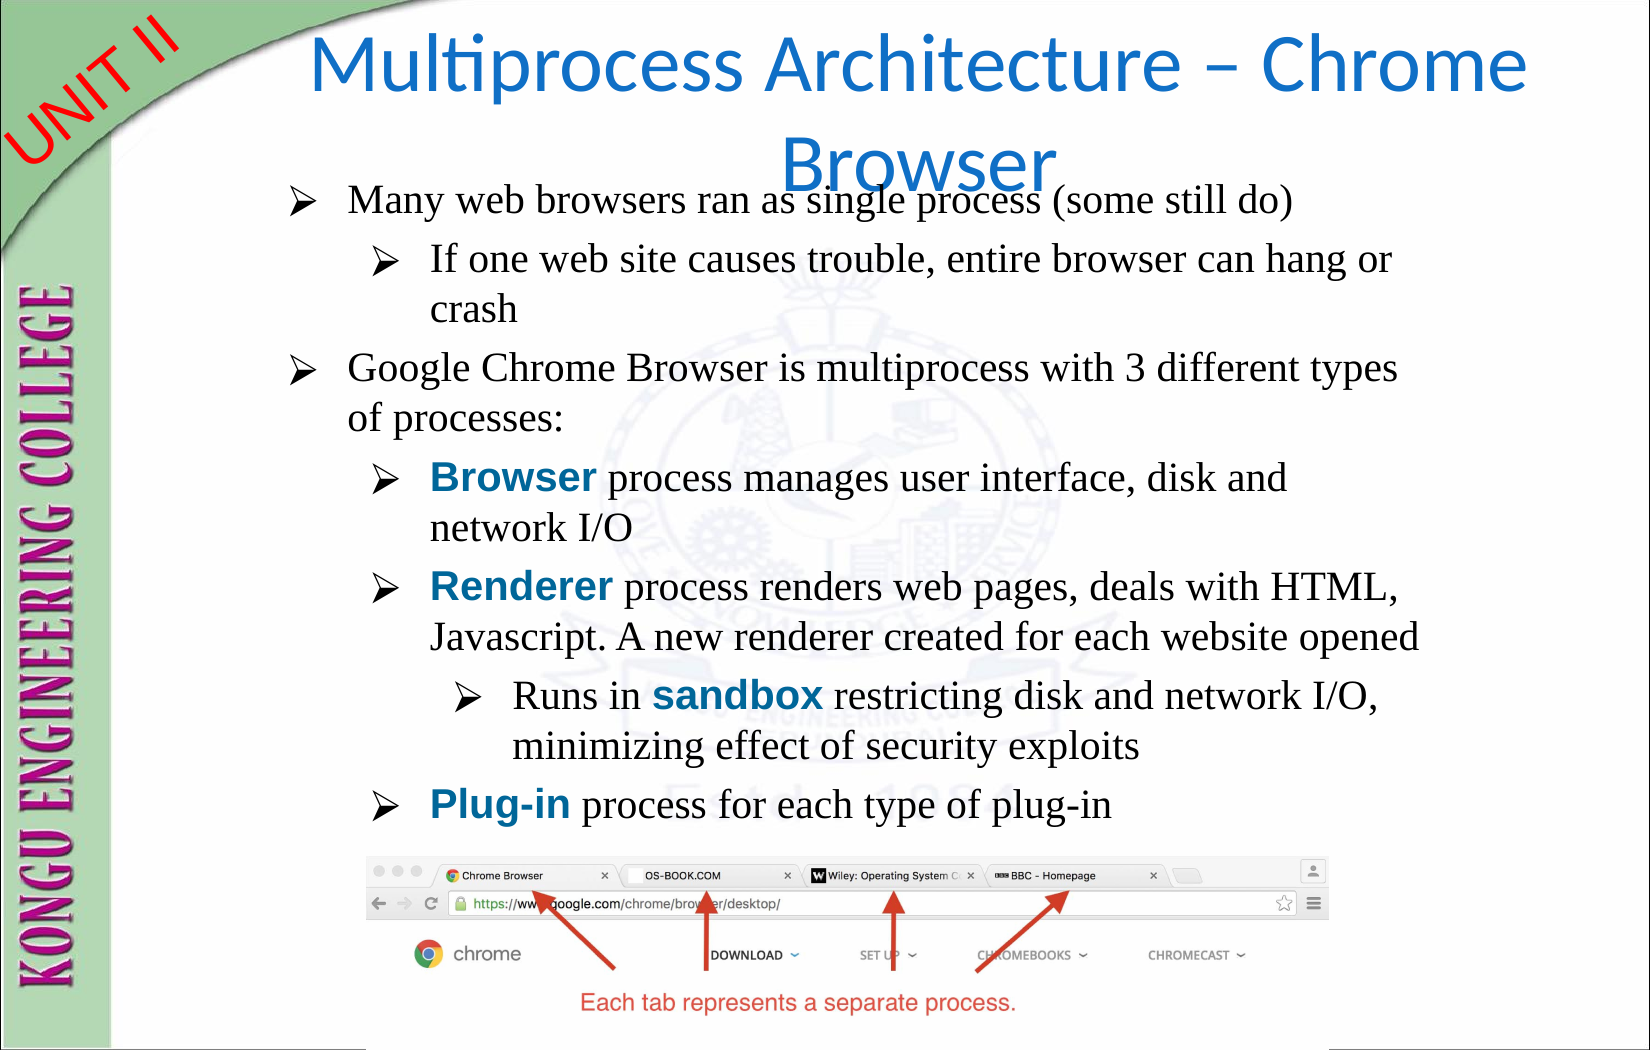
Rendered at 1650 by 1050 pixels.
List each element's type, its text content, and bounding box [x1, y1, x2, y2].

title Multiprocess Architecture – Chrome Browser [307, 120, 1532, 209]
list Many web browsers ran as single process (some still do) If one web site causes trouble, entire browser can hang or crash Google Chrome Browser is multiprocess with 3 different types of processes: Browser process manages user interface, disk and network I/O Renderer process renders web pages, deals with HTML, Javascript. A new renderer created for each website opened Runs in sandbox restricting disk and network I/O, minimizing effect of security exploits Plug-in process for each type of plug-in [249, 164, 1445, 851]
picture [0, 0, 1650, 1050]
